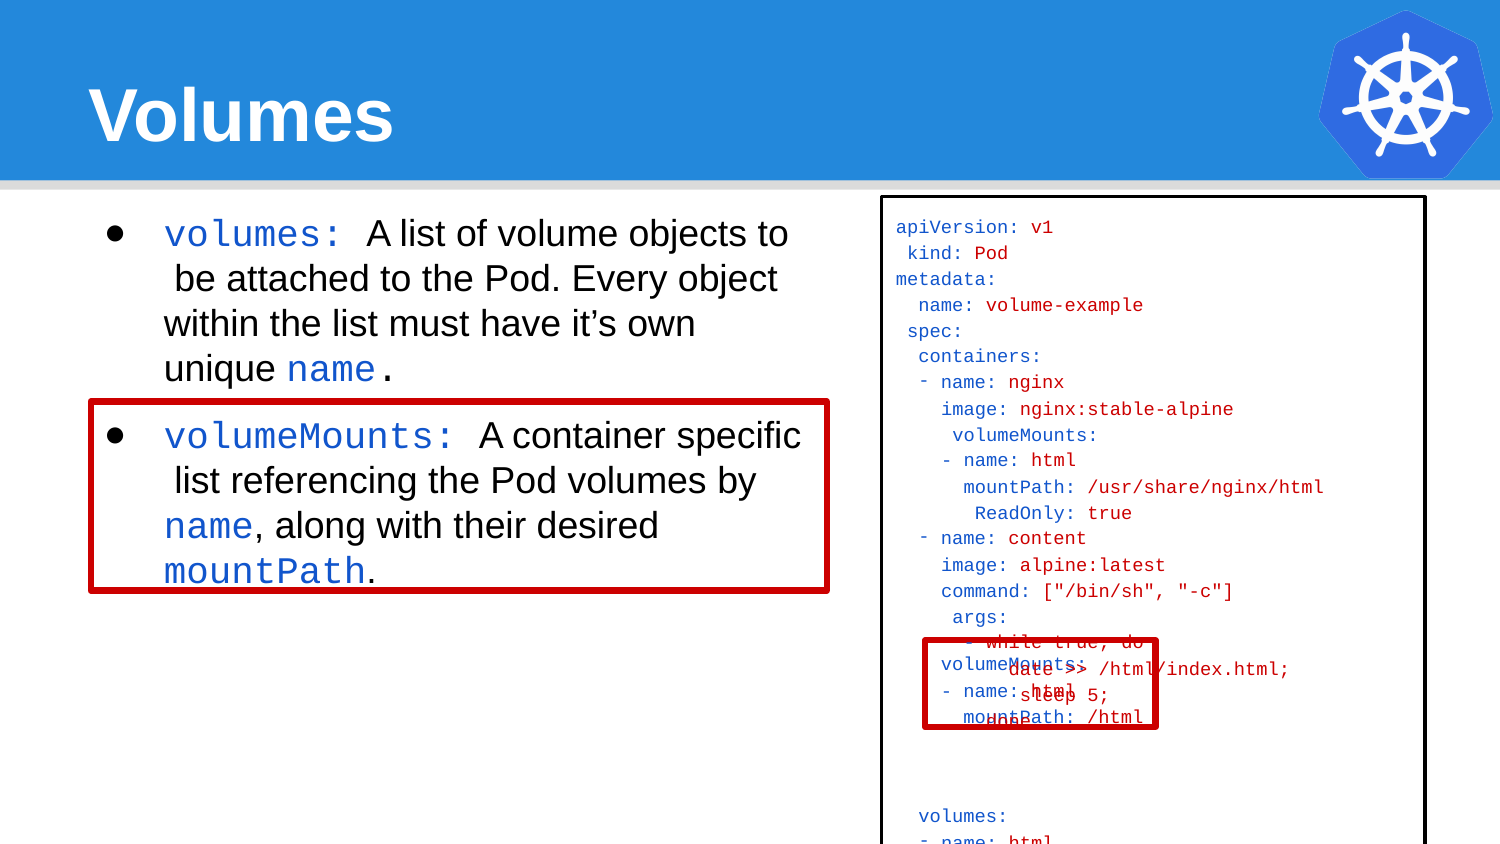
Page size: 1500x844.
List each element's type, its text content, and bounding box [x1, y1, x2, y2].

text_box volumes: A list of volume objects to be attached to the Pod. Every object within the list must have it’s own unique name. [101, 207, 794, 389]
text_box volumeMounts: A container specific list referencing the Pod volumes by name, along with their desired mountPath. [90, 401, 827, 591]
text_box apiVersion: v1 kind: Pod metadata: name: volume-example spec: containers: name: nginx image: nginx:stable-alpine volumeMounts: - name: html mountPath: /usr/share/nginx/html ReadOnly: true name: content image: alpine:latest command: ["/bin/sh", "-c"] args: - while true; do date >> /html/index.html; sleep 5; done volumes: name: html emptyDir: {} [881, 196, 1426, 844]
picture [1318, 7, 1494, 182]
title Volumes [86, 64, 404, 208]
